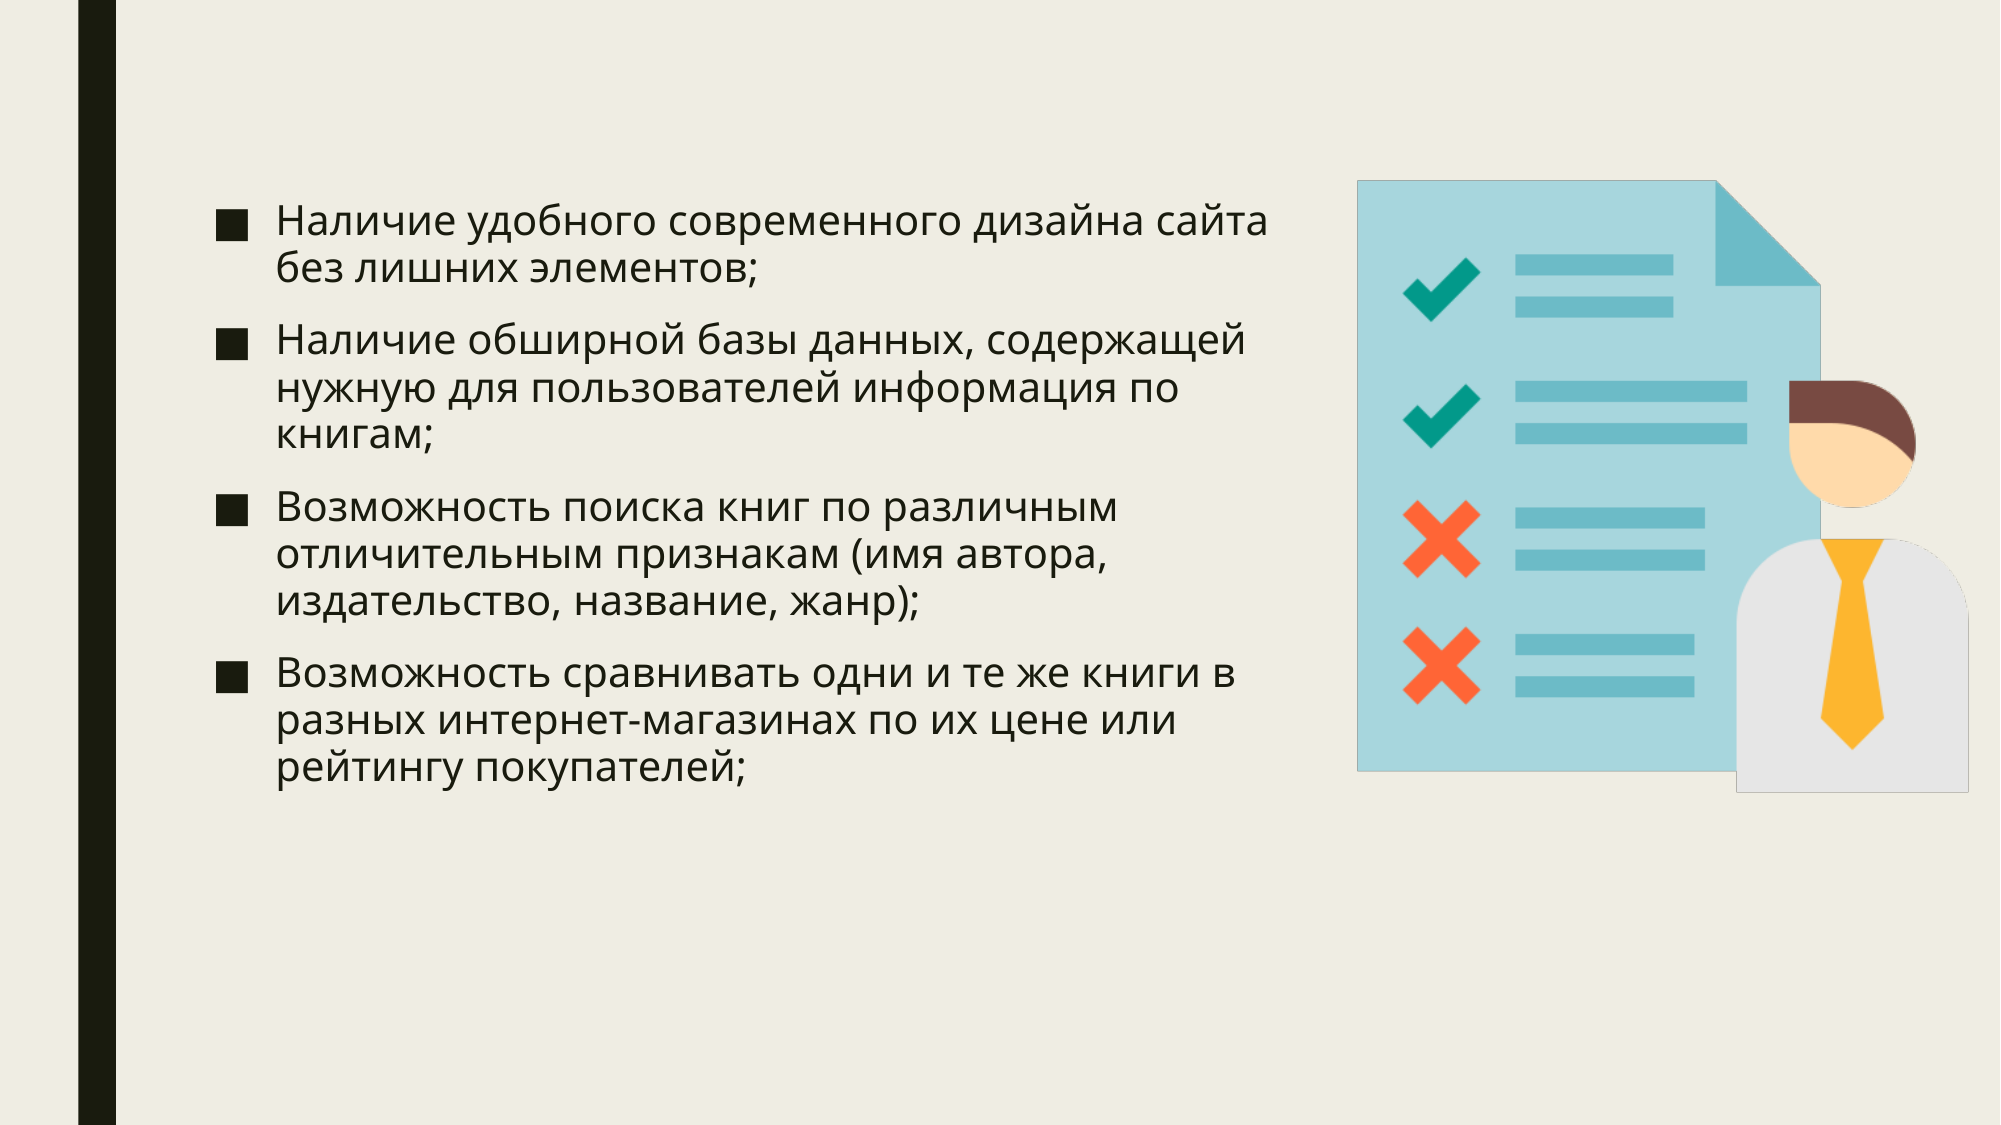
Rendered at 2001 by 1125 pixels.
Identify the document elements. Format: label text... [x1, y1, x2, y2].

list Наличие удобного современного дизайна сайта без лишних элементов; Наличие обширной базы данных, содержащей нужную для пользователей информация по книгам; Возможность поиска книг по различным отличительным признакам (имя автора, издательство, название, жанр); Возможность сравнивать одни и те же книги в разных интернет-магазинах по их цене или рейтингу покупателей; [197, 190, 1299, 1125]
picture [1326, 149, 2000, 824]
